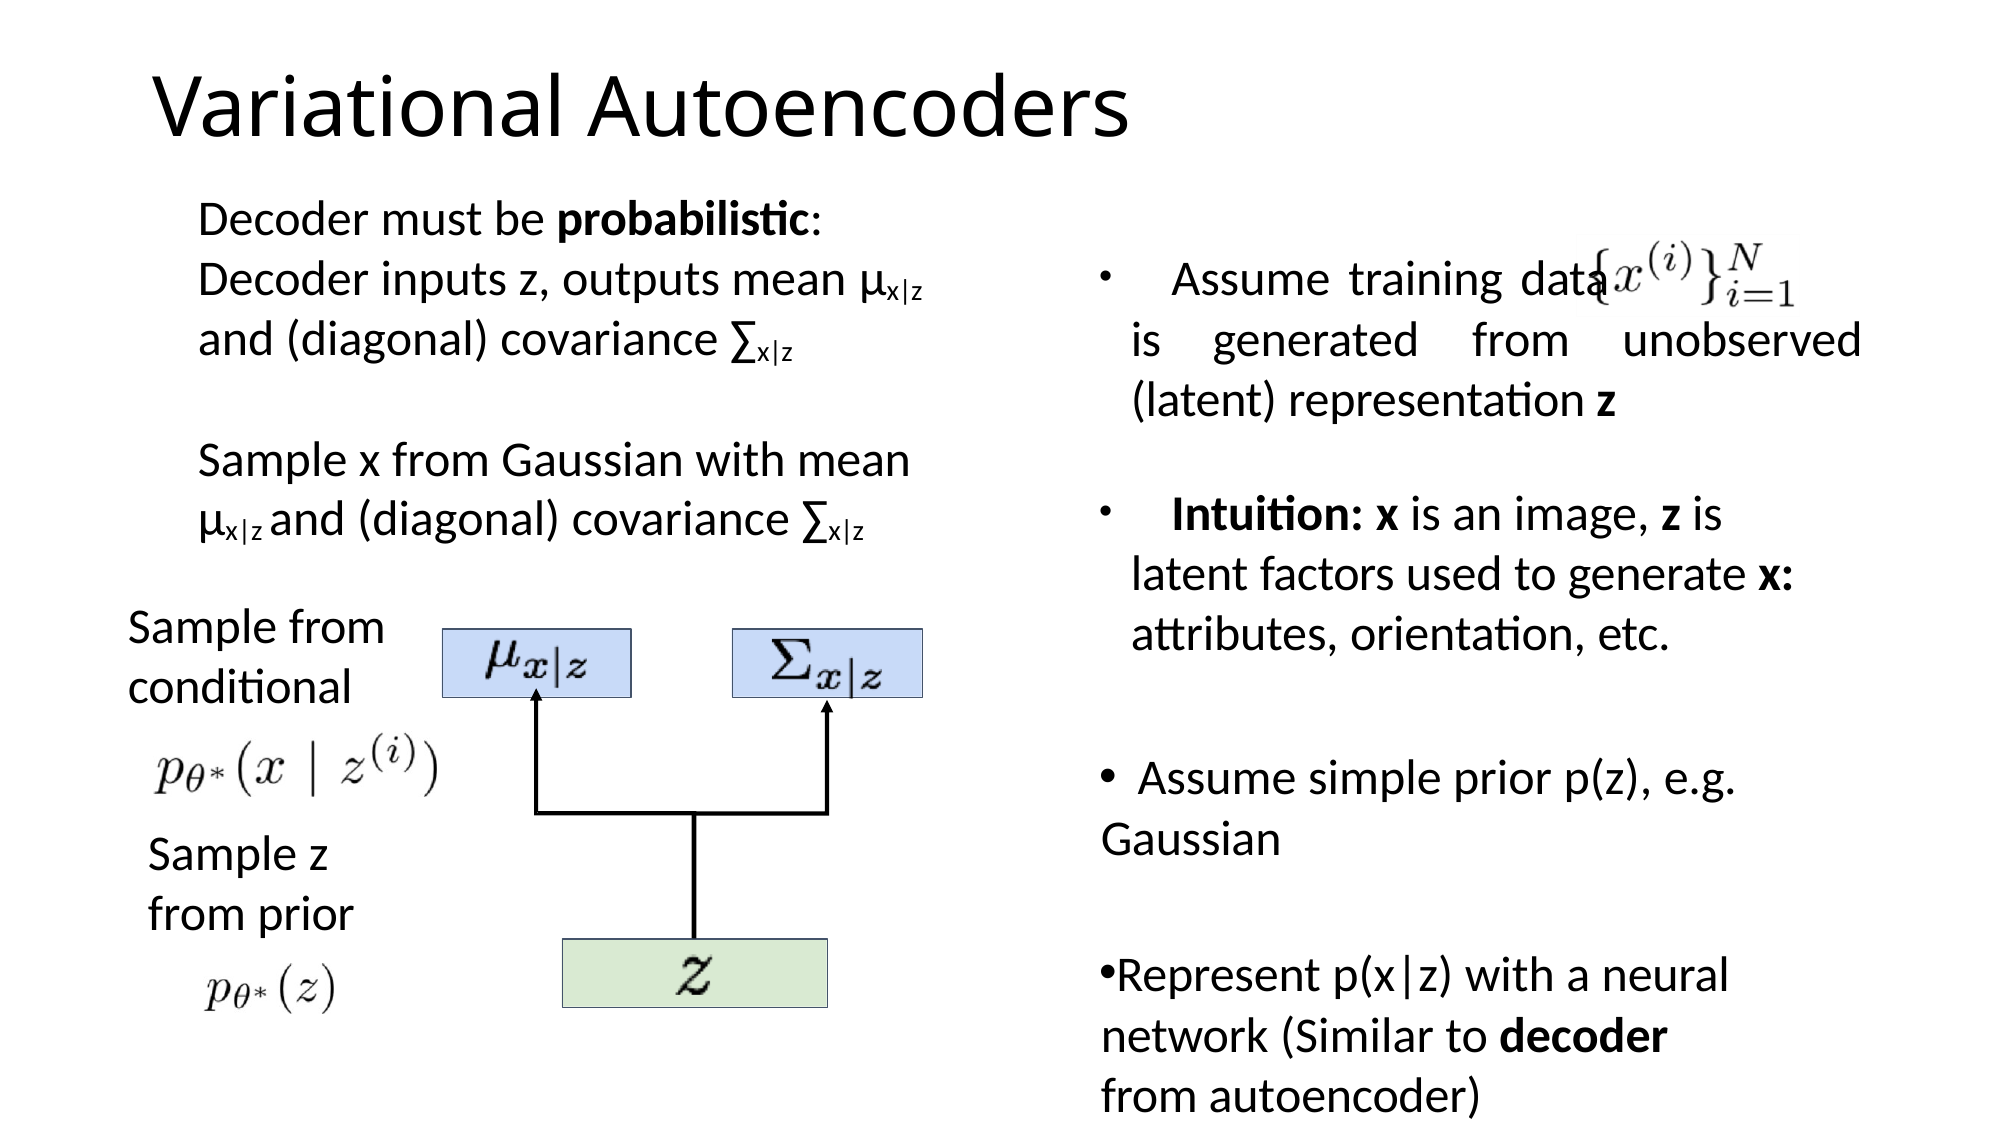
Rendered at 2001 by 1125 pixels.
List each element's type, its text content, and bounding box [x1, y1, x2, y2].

text_box log 𝑝 (𝑥) = log [149, 734, 439, 941]
picture [152, 731, 437, 797]
text_box Assume training data is generated from unobserved (latent) representation z Intuition: x is an image, z is latent factors used to generate x: attributes, orientation, etc. Assume simple prior p(z), e.g. Gaussian Represent p(x|z) with a neural network (Similar to decoder from autoencoder) [1097, 243, 1864, 1123]
text_box Decoder must be probabilistic: Decoder inputs z, outputs mean μx|z and (diagonal) covariance ∑x|z Sample x from Gaussian with mean μx|z and (diagonal) covariance ∑x|z Sample from conditional Sample z from prior [121, 183, 939, 941]
title Variational Autoencoders [150, 44, 1850, 241]
picture [203, 963, 334, 1014]
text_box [441, 628, 924, 1009]
picture [1576, 234, 1801, 317]
